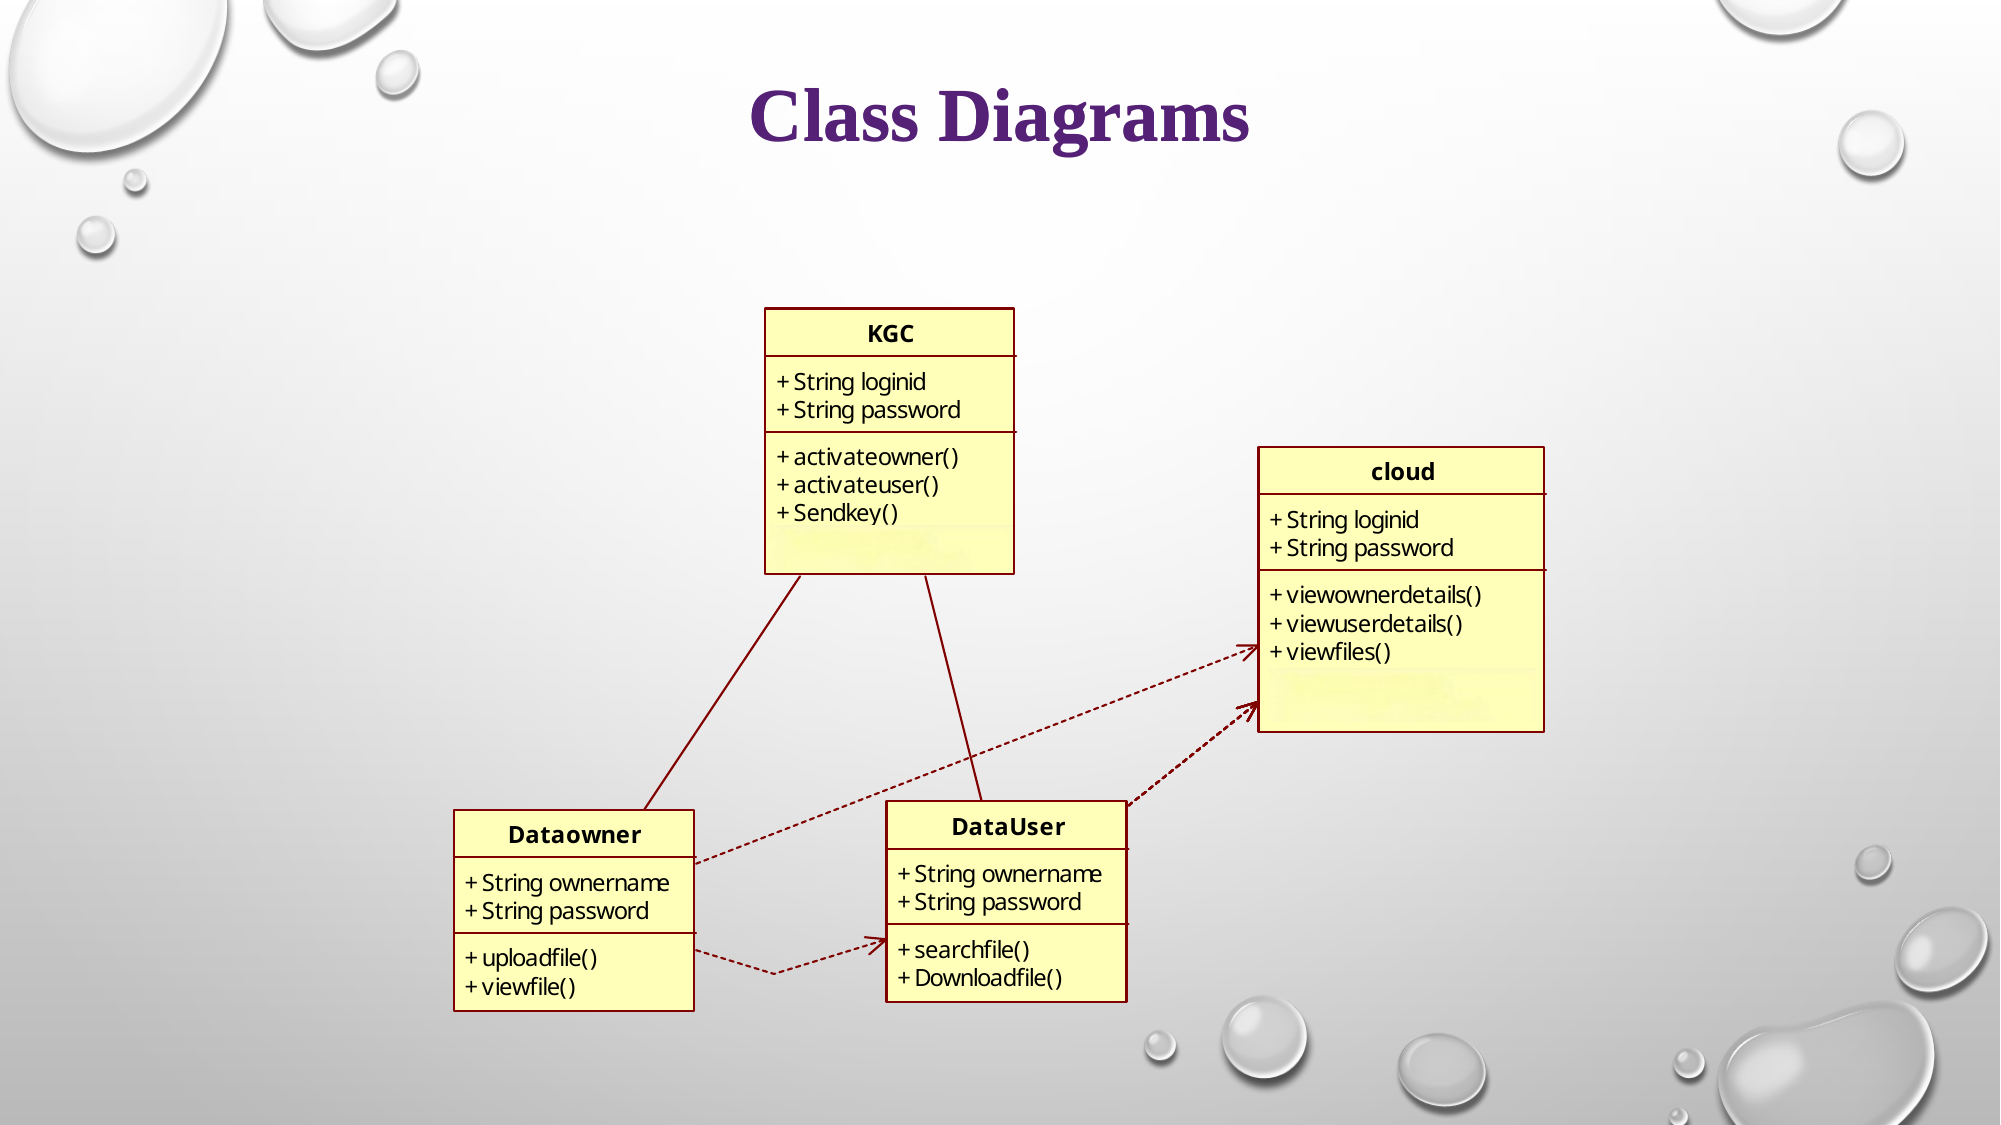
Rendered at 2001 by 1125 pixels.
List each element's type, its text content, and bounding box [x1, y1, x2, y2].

picture [0, 179, 2000, 1125]
text_box Class Diagrams [0, 68, 2000, 179]
picture [0, 0, 2000, 68]
